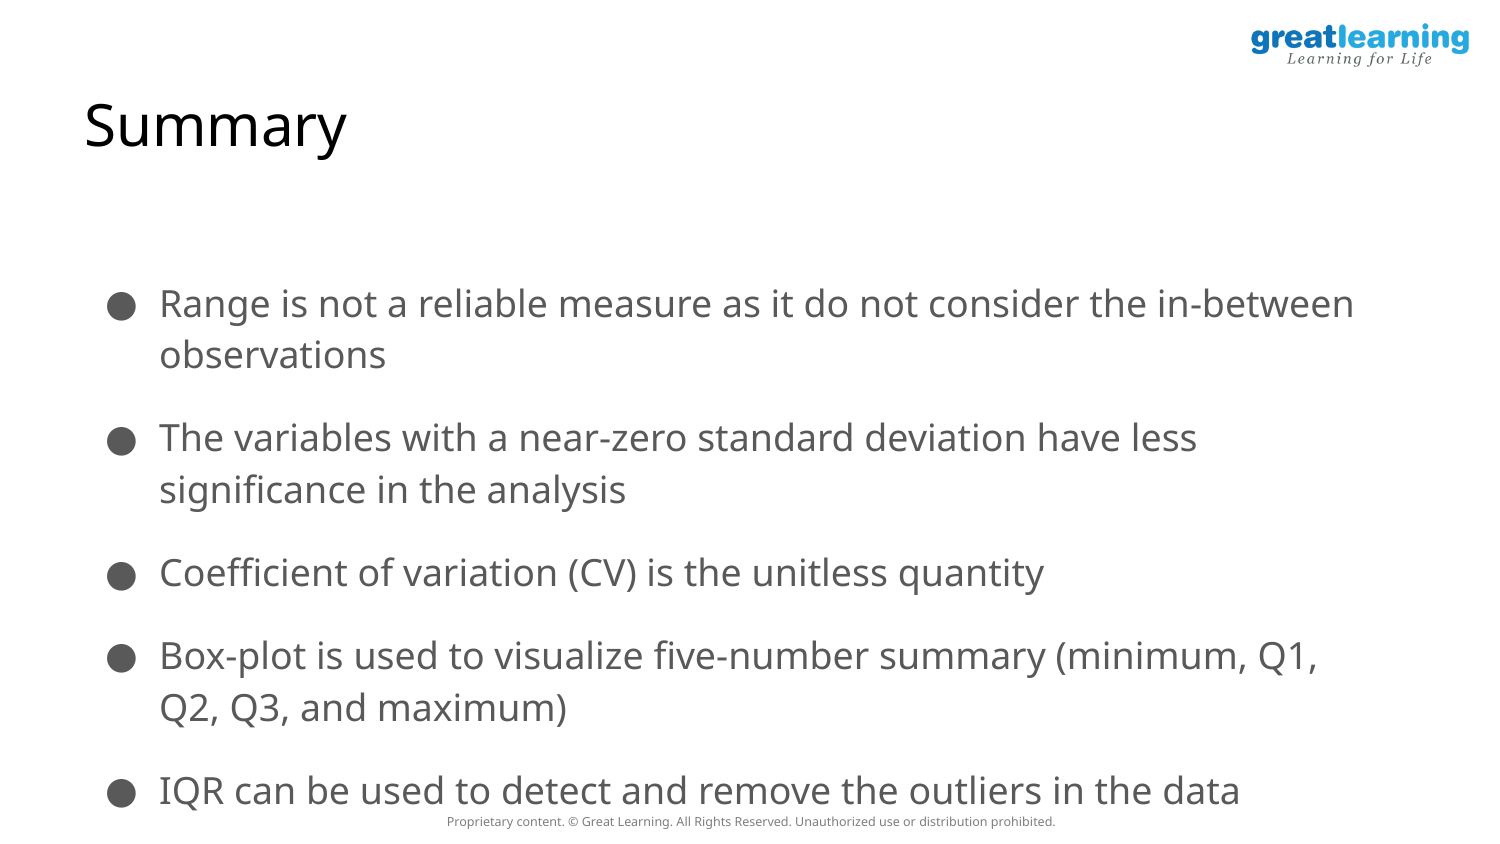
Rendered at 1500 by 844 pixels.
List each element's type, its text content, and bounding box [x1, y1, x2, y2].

list Range is not a reliable measure as it do not consider the in-between observations The variables with a near-zero standard deviation have less significance in the analysis Coefficient of variation (CV) is the unitless quantity Box-plot is used to visualize five-number summary (minimum, Q1, Q2, Q3, and maximum) IQR can be used to detect and remove the outliers in the data [69, 257, 1389, 741]
title Summary [69, 72, 1175, 167]
picture [1251, 23, 1469, 67]
